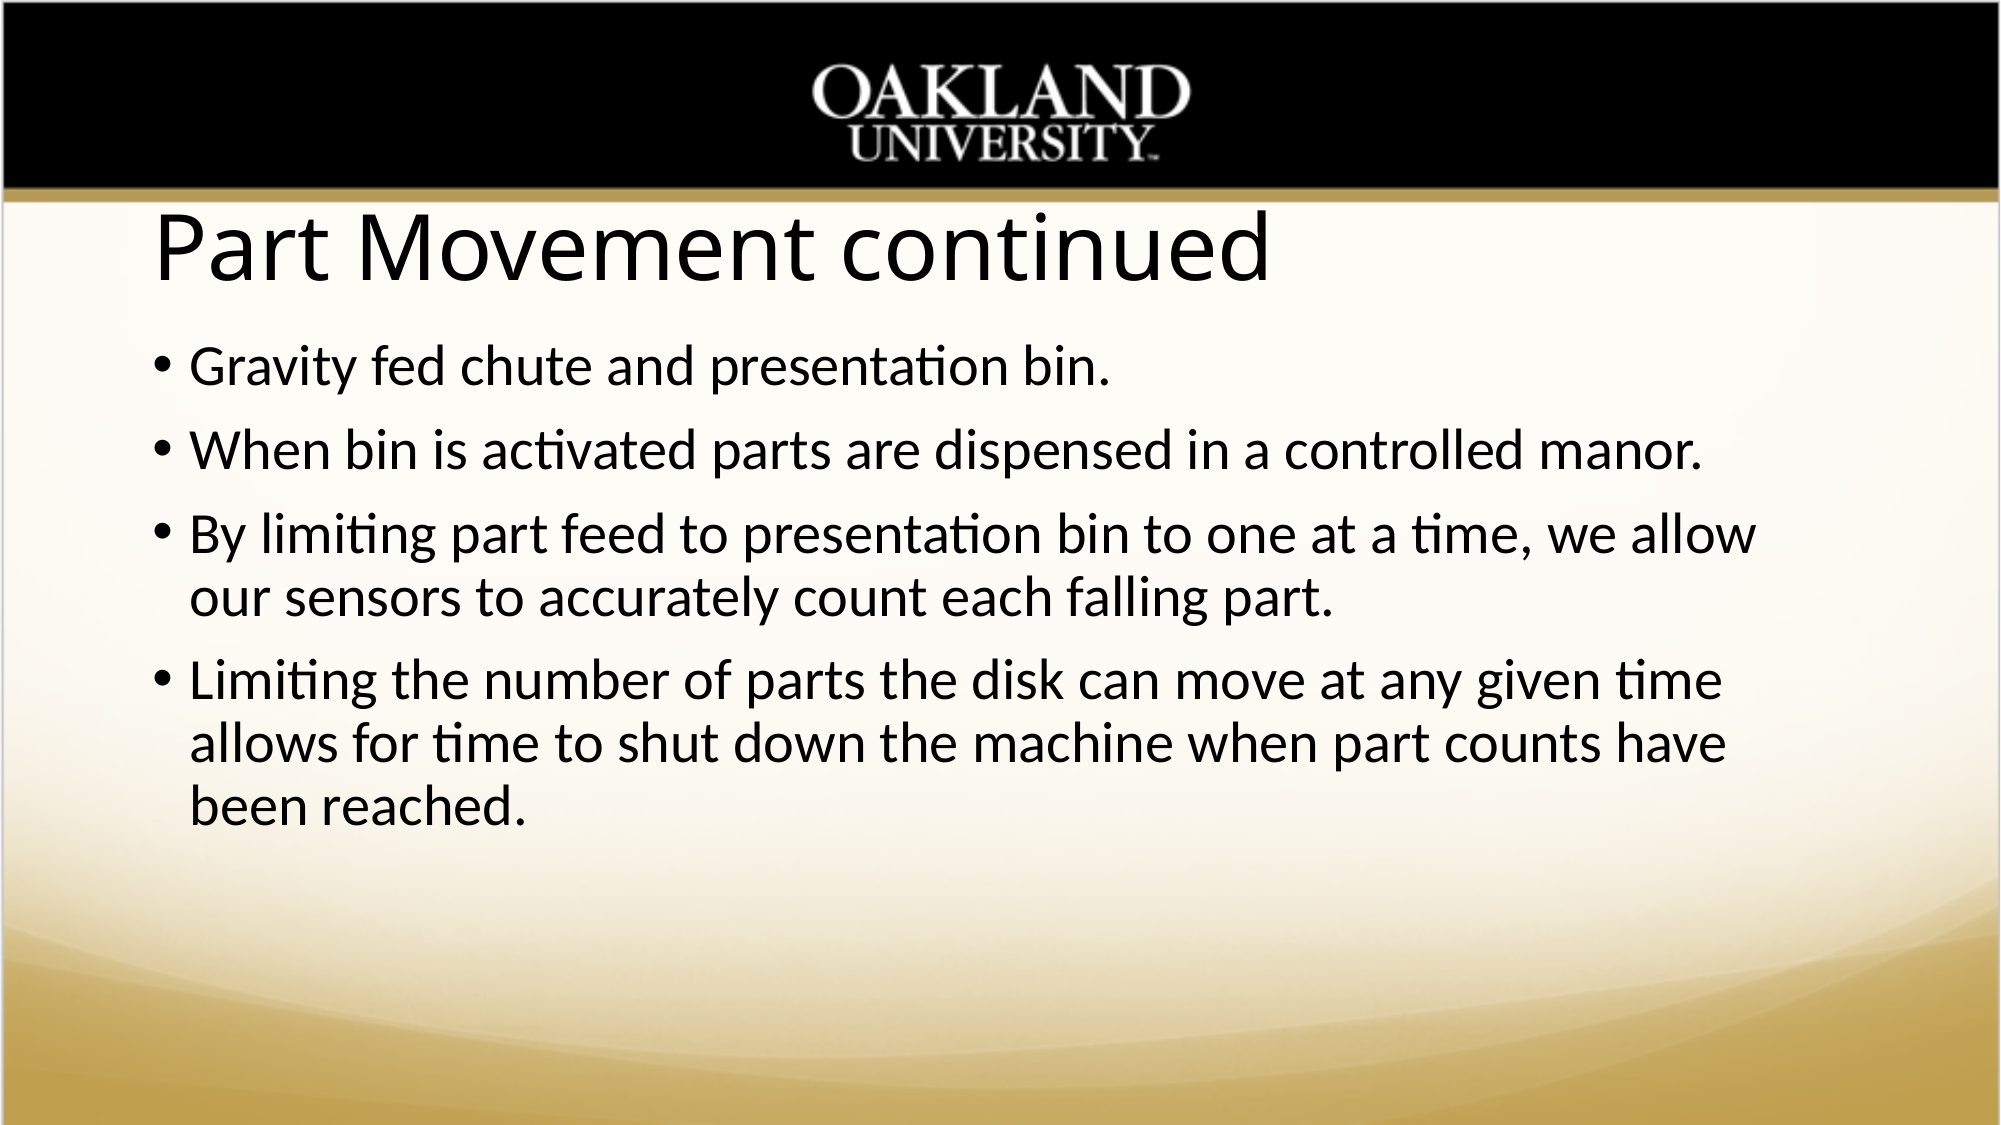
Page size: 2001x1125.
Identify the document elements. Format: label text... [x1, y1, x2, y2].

list Gravity fed chute and presentation bin. When bin is activated parts are dispensed in a controlled manor. By limiting part feed to presentation bin to one at a time, we allow our sensors to accurately count each falling part. Limiting the number of parts the disk can move at any given time allows for time to shut down the machine when part counts have been reached. [137, 327, 1863, 1042]
title Part Movement continued [137, 142, 1863, 327]
picture [0, 0, 2001, 1125]
